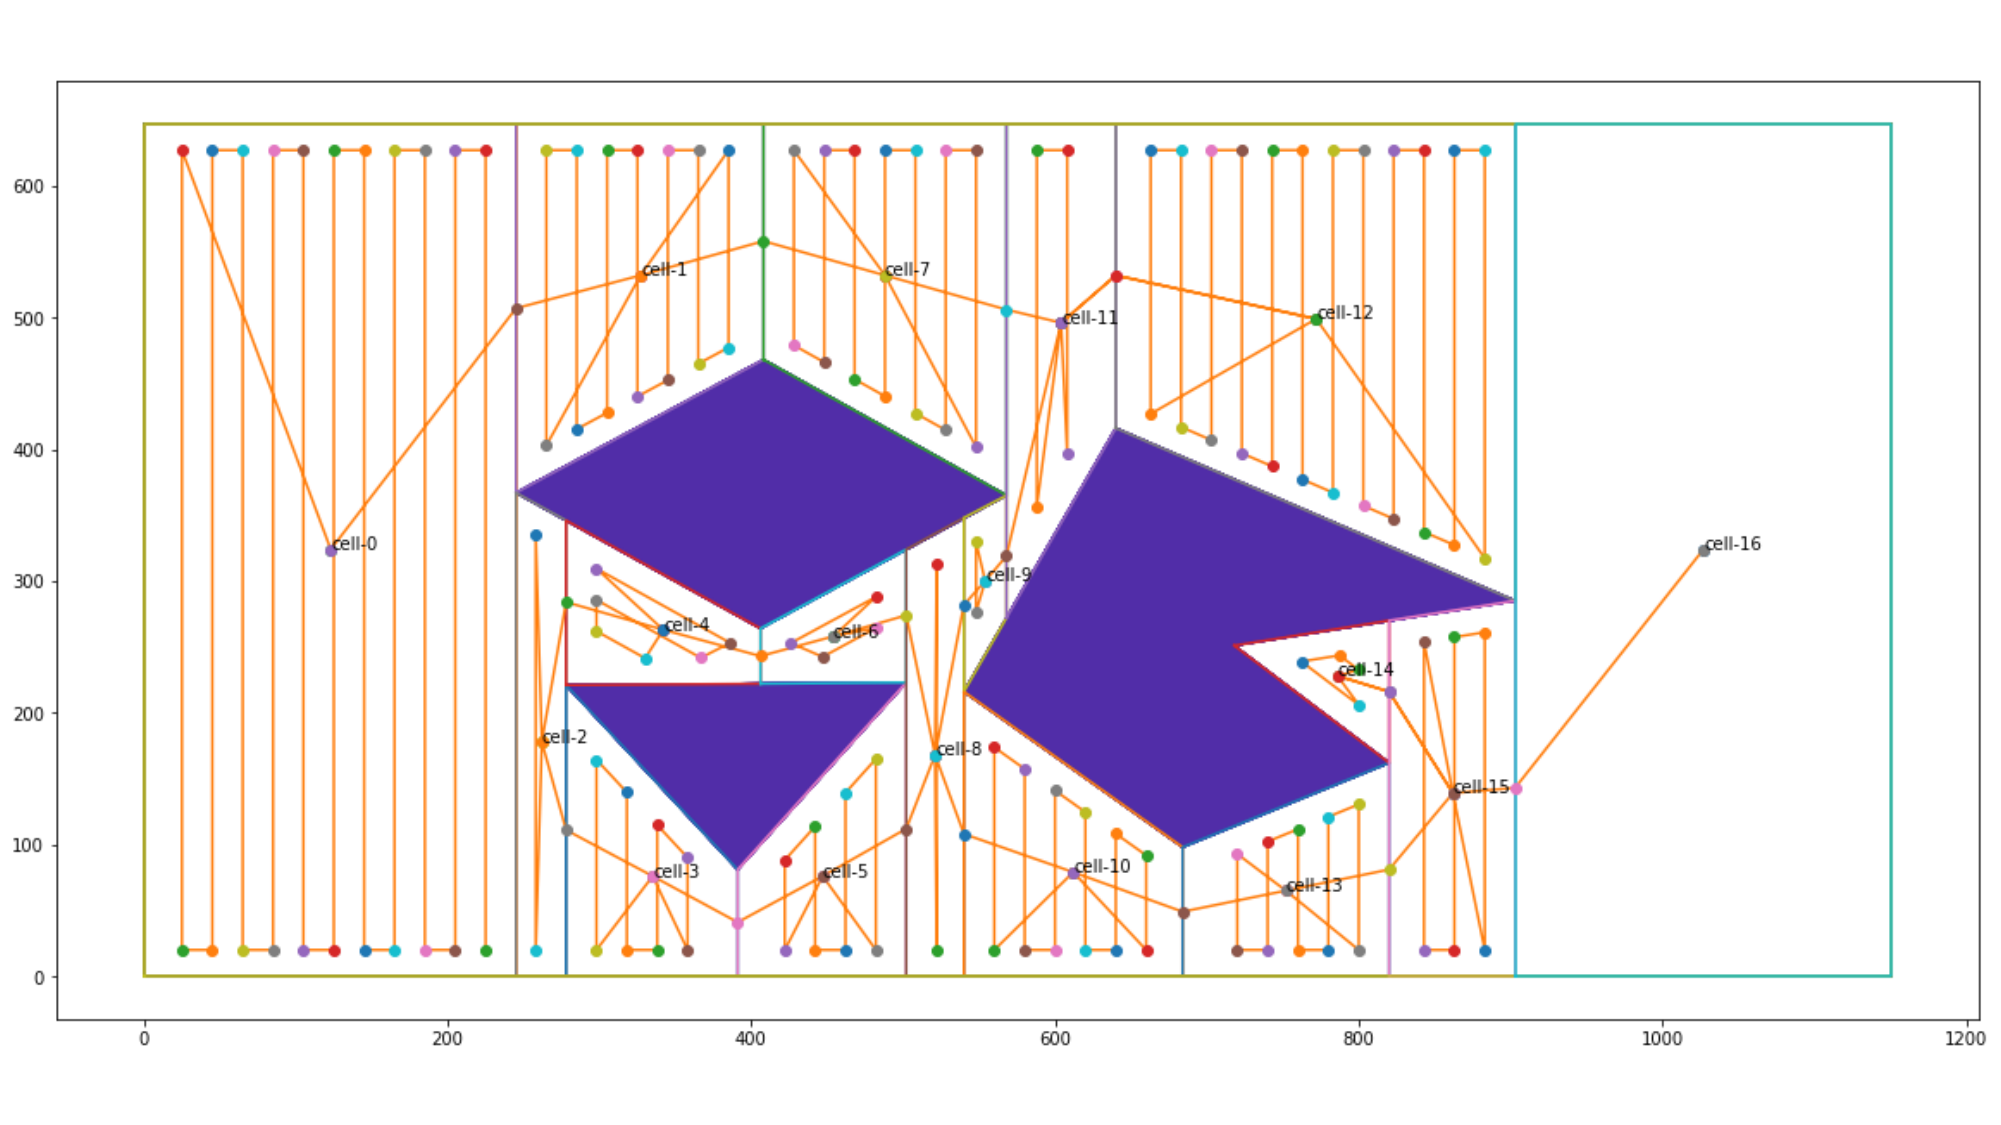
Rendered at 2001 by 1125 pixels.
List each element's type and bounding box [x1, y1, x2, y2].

picture [0, 64, 2000, 1061]
